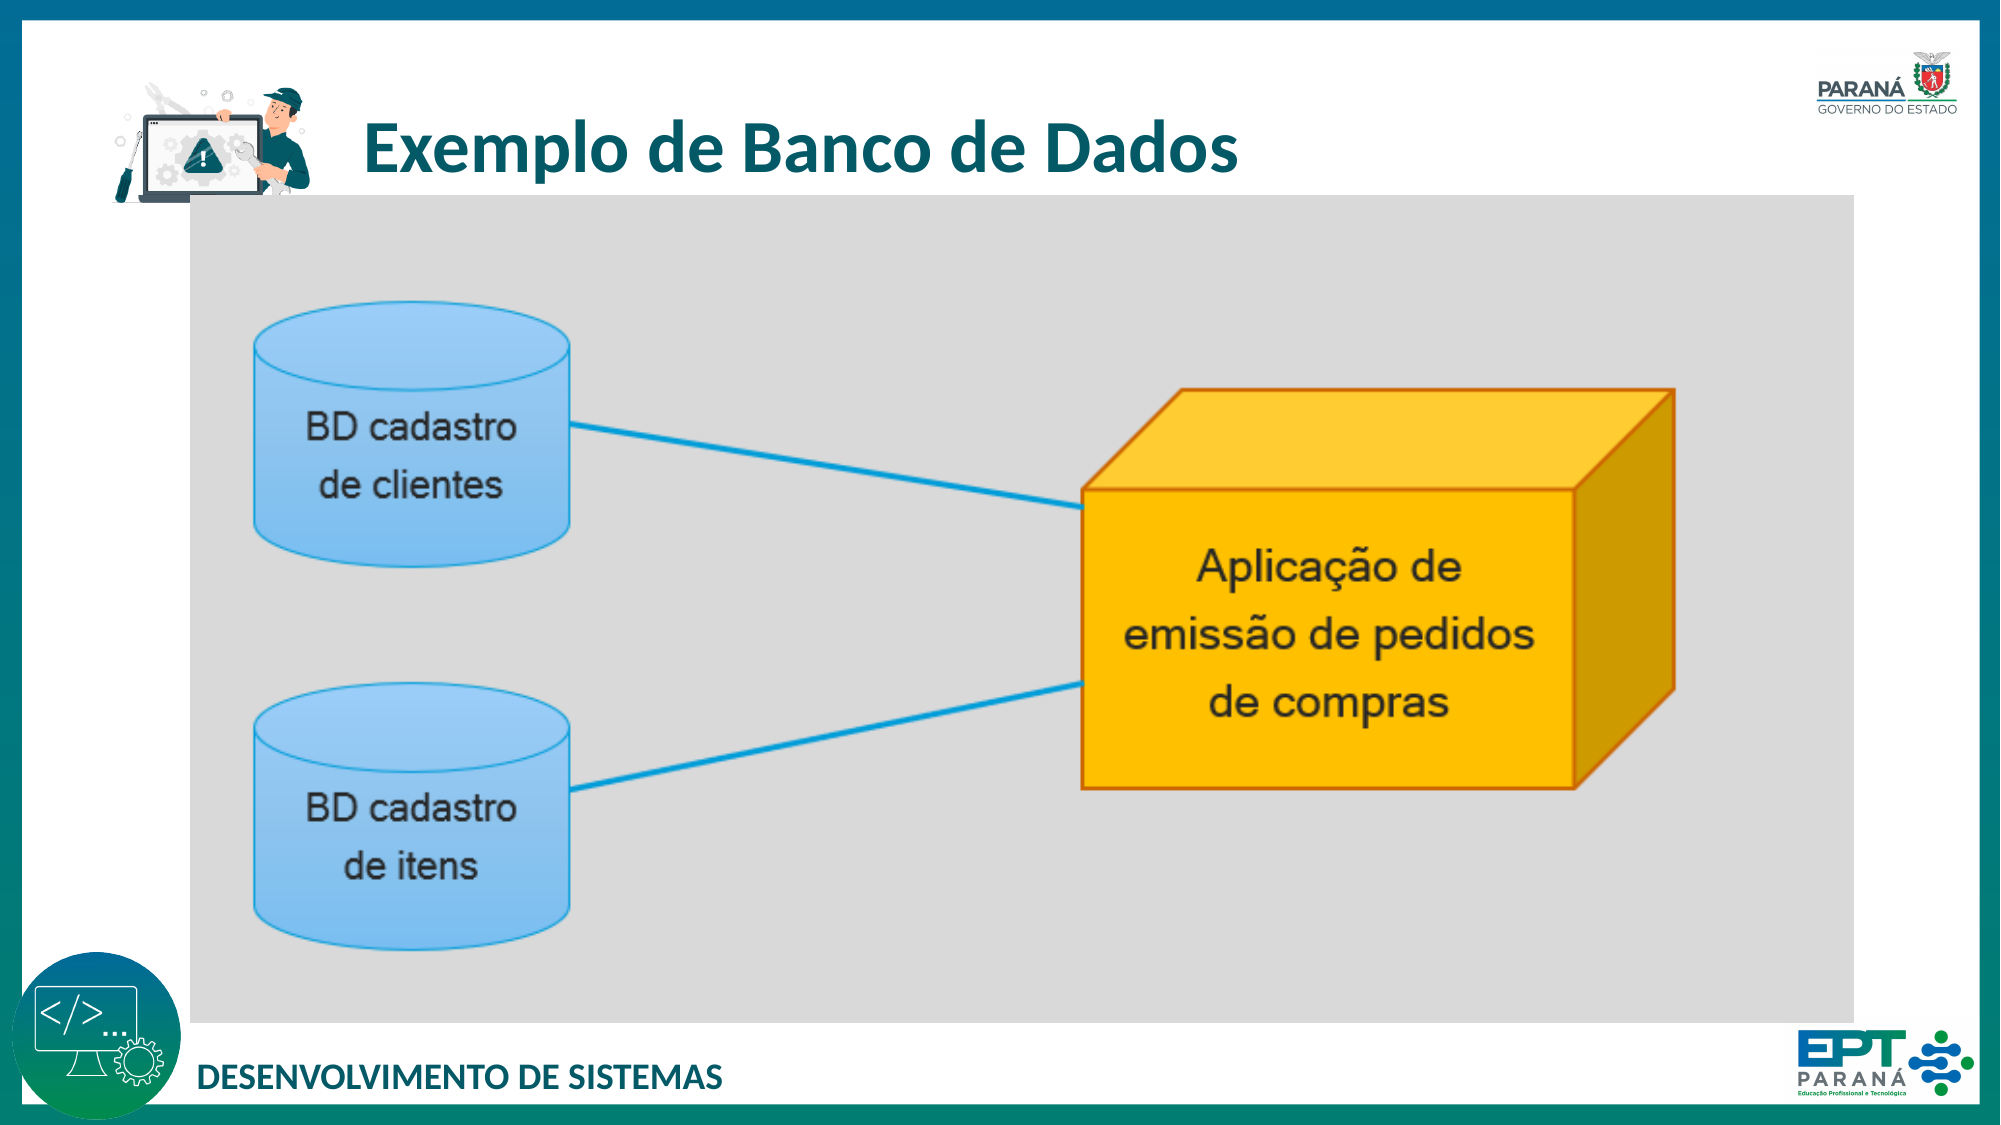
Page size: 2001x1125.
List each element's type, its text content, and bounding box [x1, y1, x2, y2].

picture [103, 74, 1979, 1103]
text_box Exemplo de Banco de Dados [348, 89, 1693, 194]
picture [11, 951, 182, 1121]
picture [1809, 41, 1966, 125]
picture [1980, 364, 2000, 369]
picture [0, 364, 22, 369]
